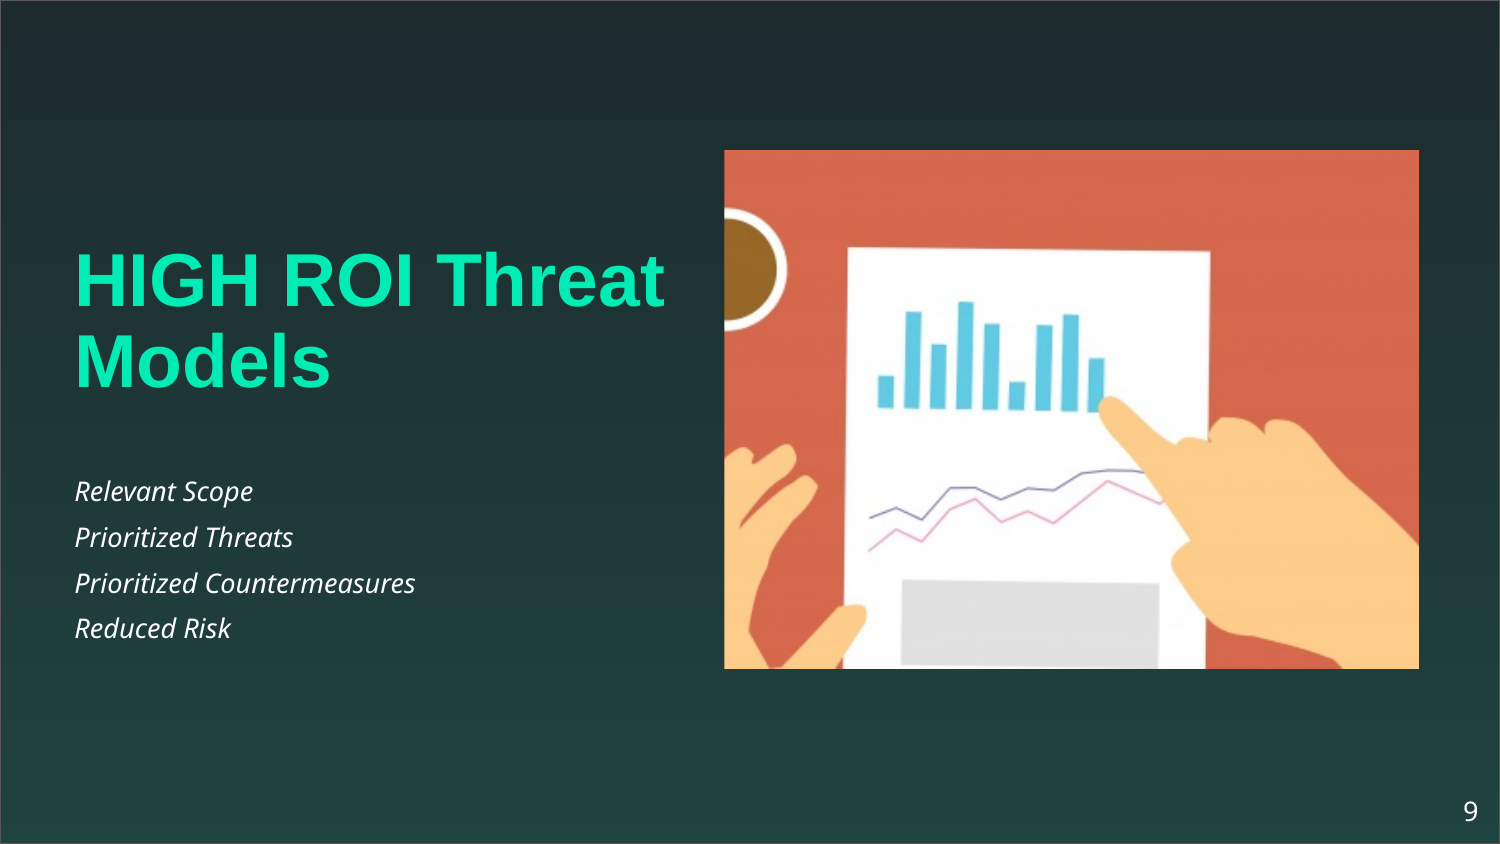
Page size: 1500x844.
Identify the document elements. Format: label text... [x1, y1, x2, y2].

list Relevant Scope Prioritized Threats Prioritized Countermeasures Reduced Risk [63, 423, 472, 730]
picture [724, 150, 1420, 669]
title HIGH ROI Threat Models [63, 150, 723, 410]
slide_number ‹#› [1403, 779, 1494, 844]
